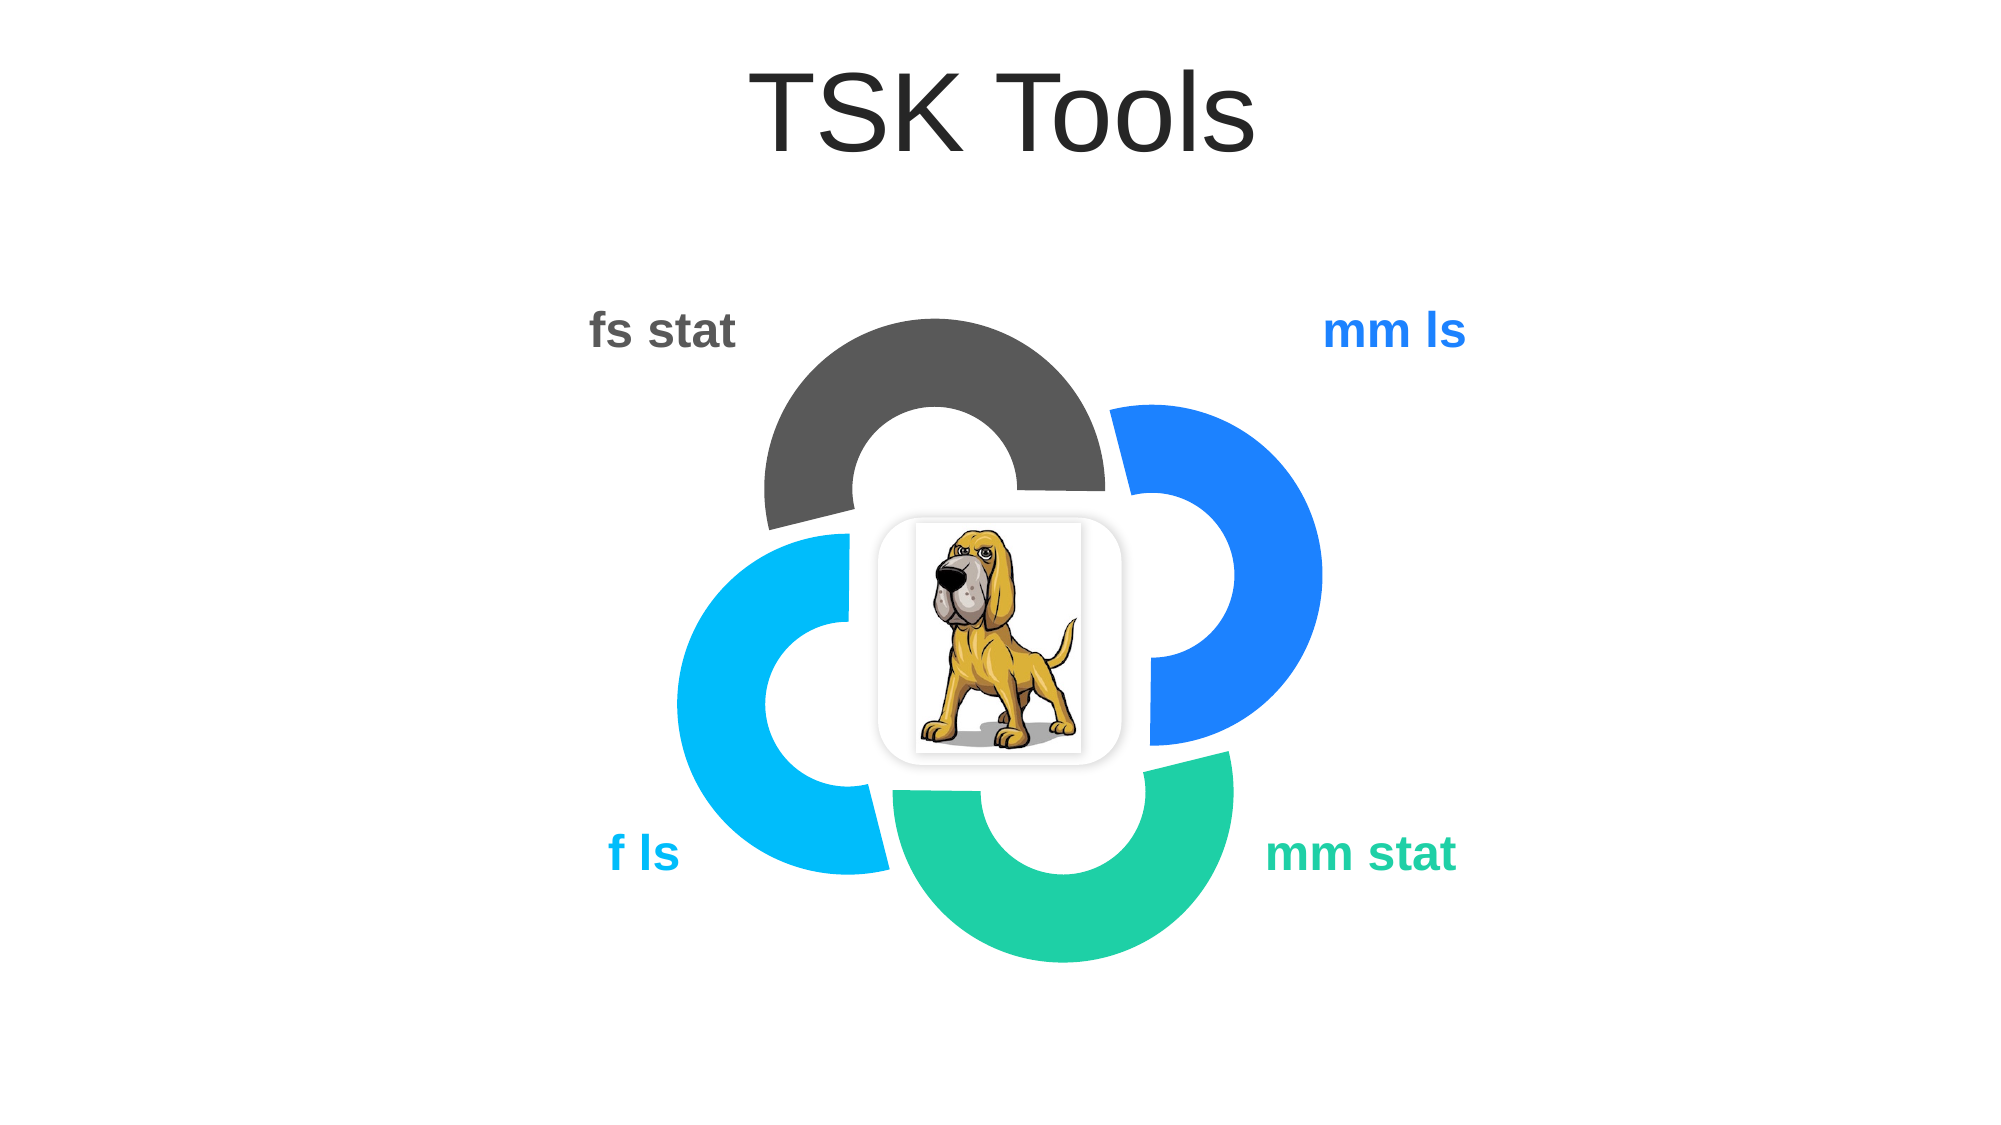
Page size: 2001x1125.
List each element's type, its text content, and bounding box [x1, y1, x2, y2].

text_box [1249, 812, 1812, 905]
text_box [188, 289, 752, 381]
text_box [1307, 289, 1870, 381]
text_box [132, 812, 696, 905]
picture [915, 523, 1081, 753]
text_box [663, 304, 1336, 976]
list TSK Tools [53, 55, 1952, 175]
